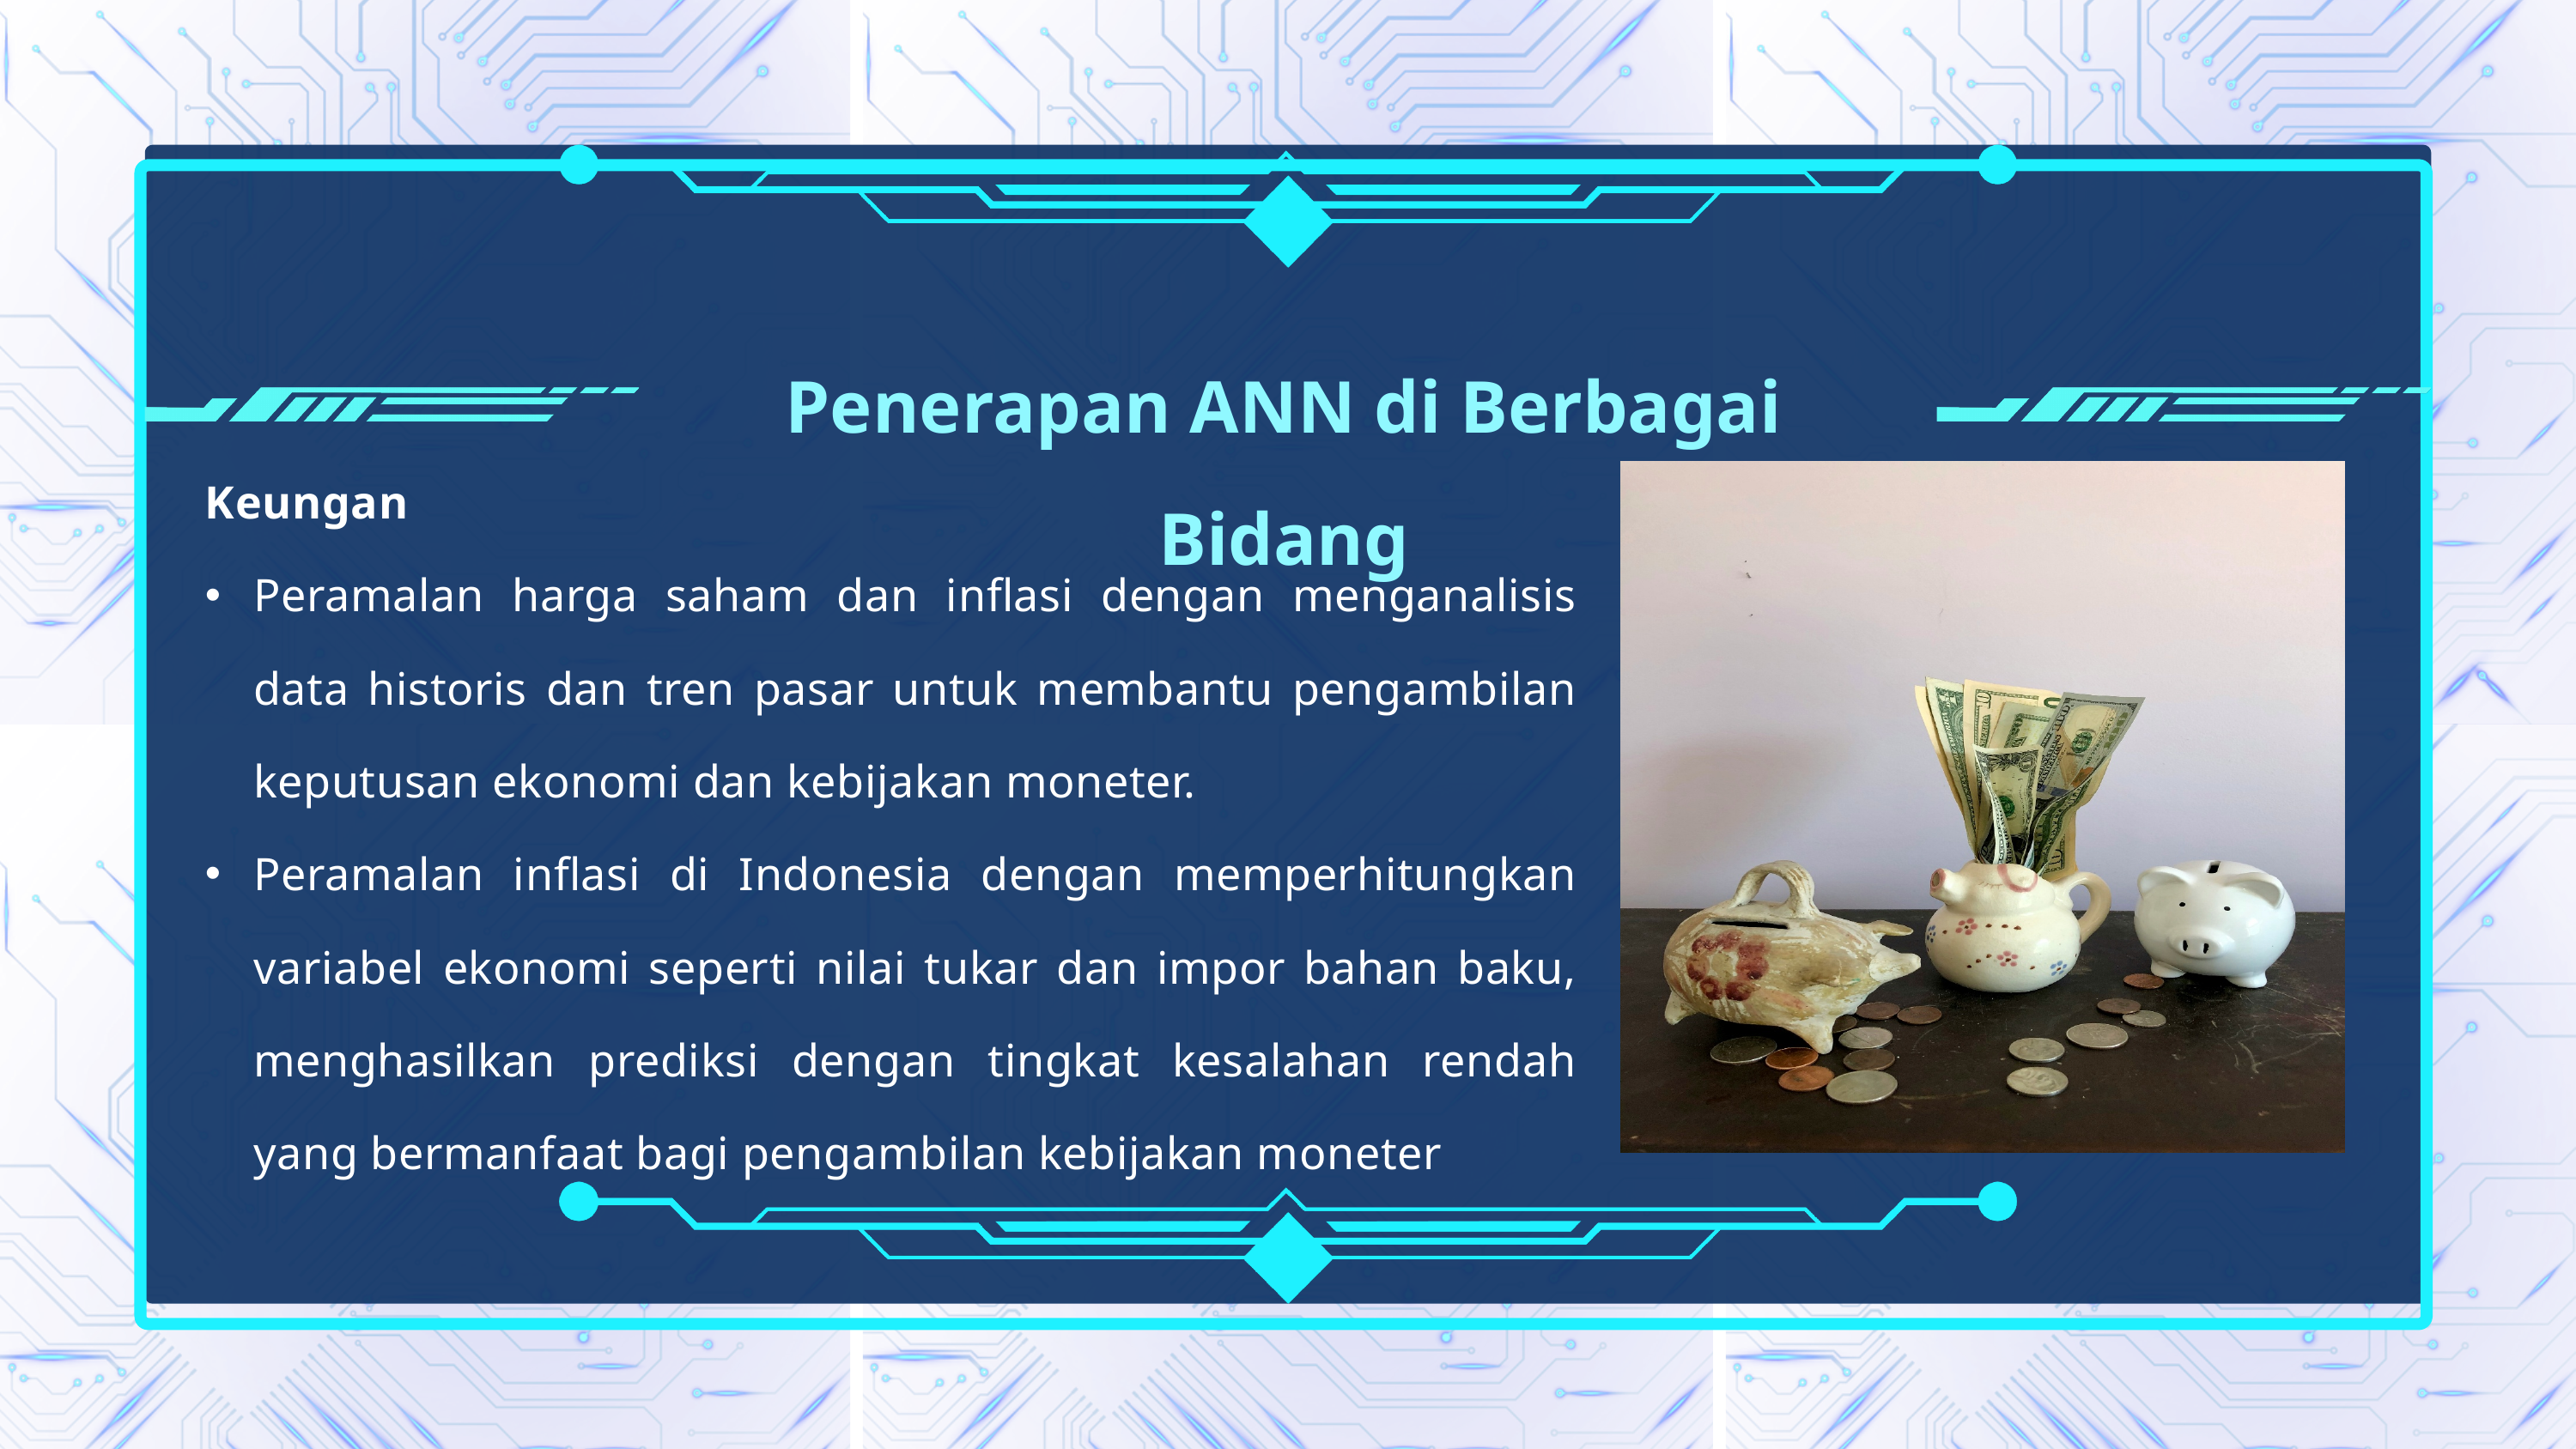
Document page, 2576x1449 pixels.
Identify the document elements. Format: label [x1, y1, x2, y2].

text_box [0, 724, 851, 1449]
text_box [862, 0, 1713, 142]
text_box [1725, 724, 2576, 1449]
text_box [862, 1332, 1713, 1449]
text_box [0, 0, 851, 724]
text_box [1725, 0, 2576, 724]
picture [1620, 461, 2345, 1153]
text_box [144, 144, 2432, 170]
text_box [140, 165, 2427, 1325]
